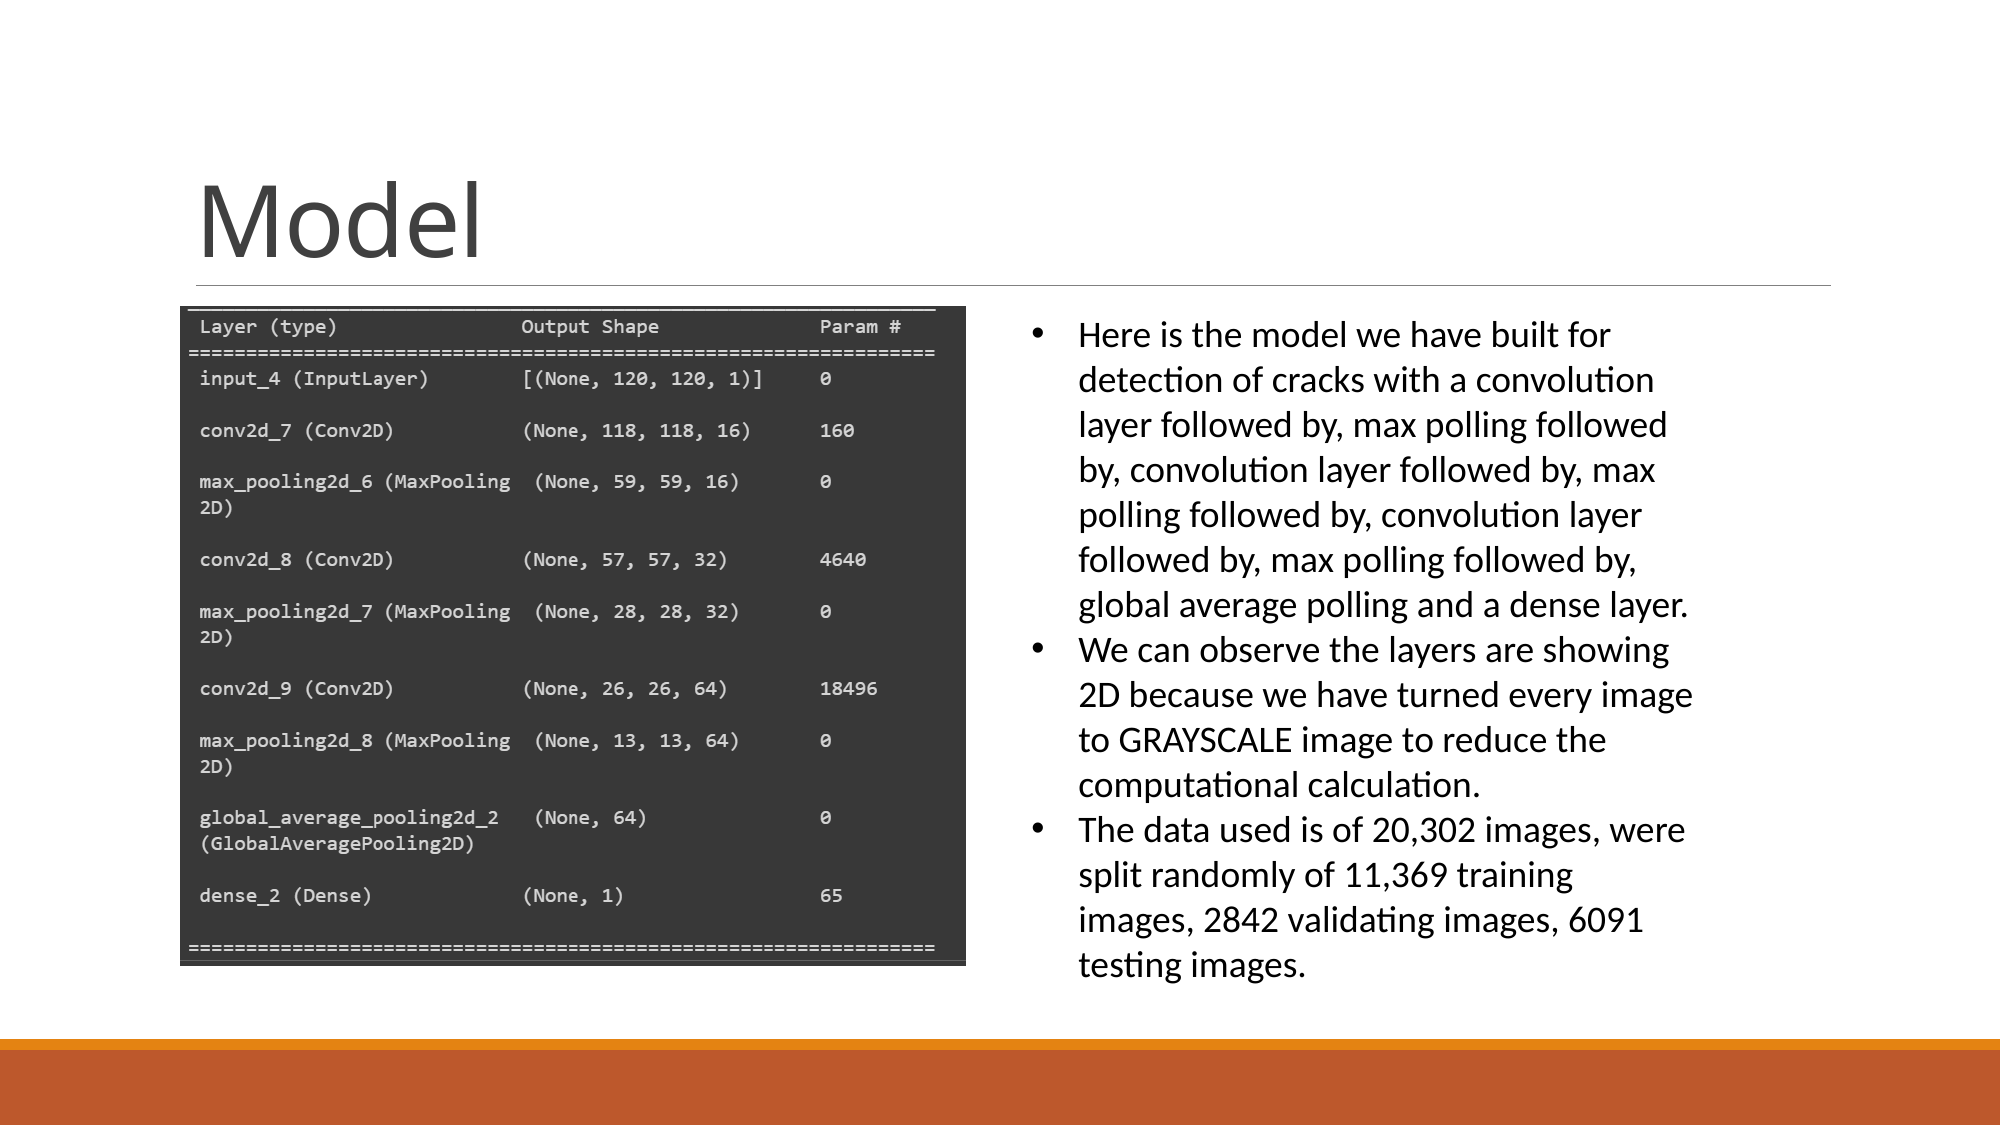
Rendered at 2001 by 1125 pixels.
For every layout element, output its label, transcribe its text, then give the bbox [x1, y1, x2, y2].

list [179, 305, 966, 967]
text_box Here is the model we have built for detection of cracks with a convolution layer followed by, max polling followed by, convolution layer followed by, max polling followed by, convolution layer followed by, max polling followed by, global average polling and a dense layer. We can observe the layers are showing 2D because we have turned every image to GRAYSCALE image to reduce the computational calculation. The data used is of 20,302 images, were split randomly of 11,369 training images, 2842 validating images, 6091 testing images. [1016, 302, 1714, 993]
title Model [180, 47, 1830, 285]
